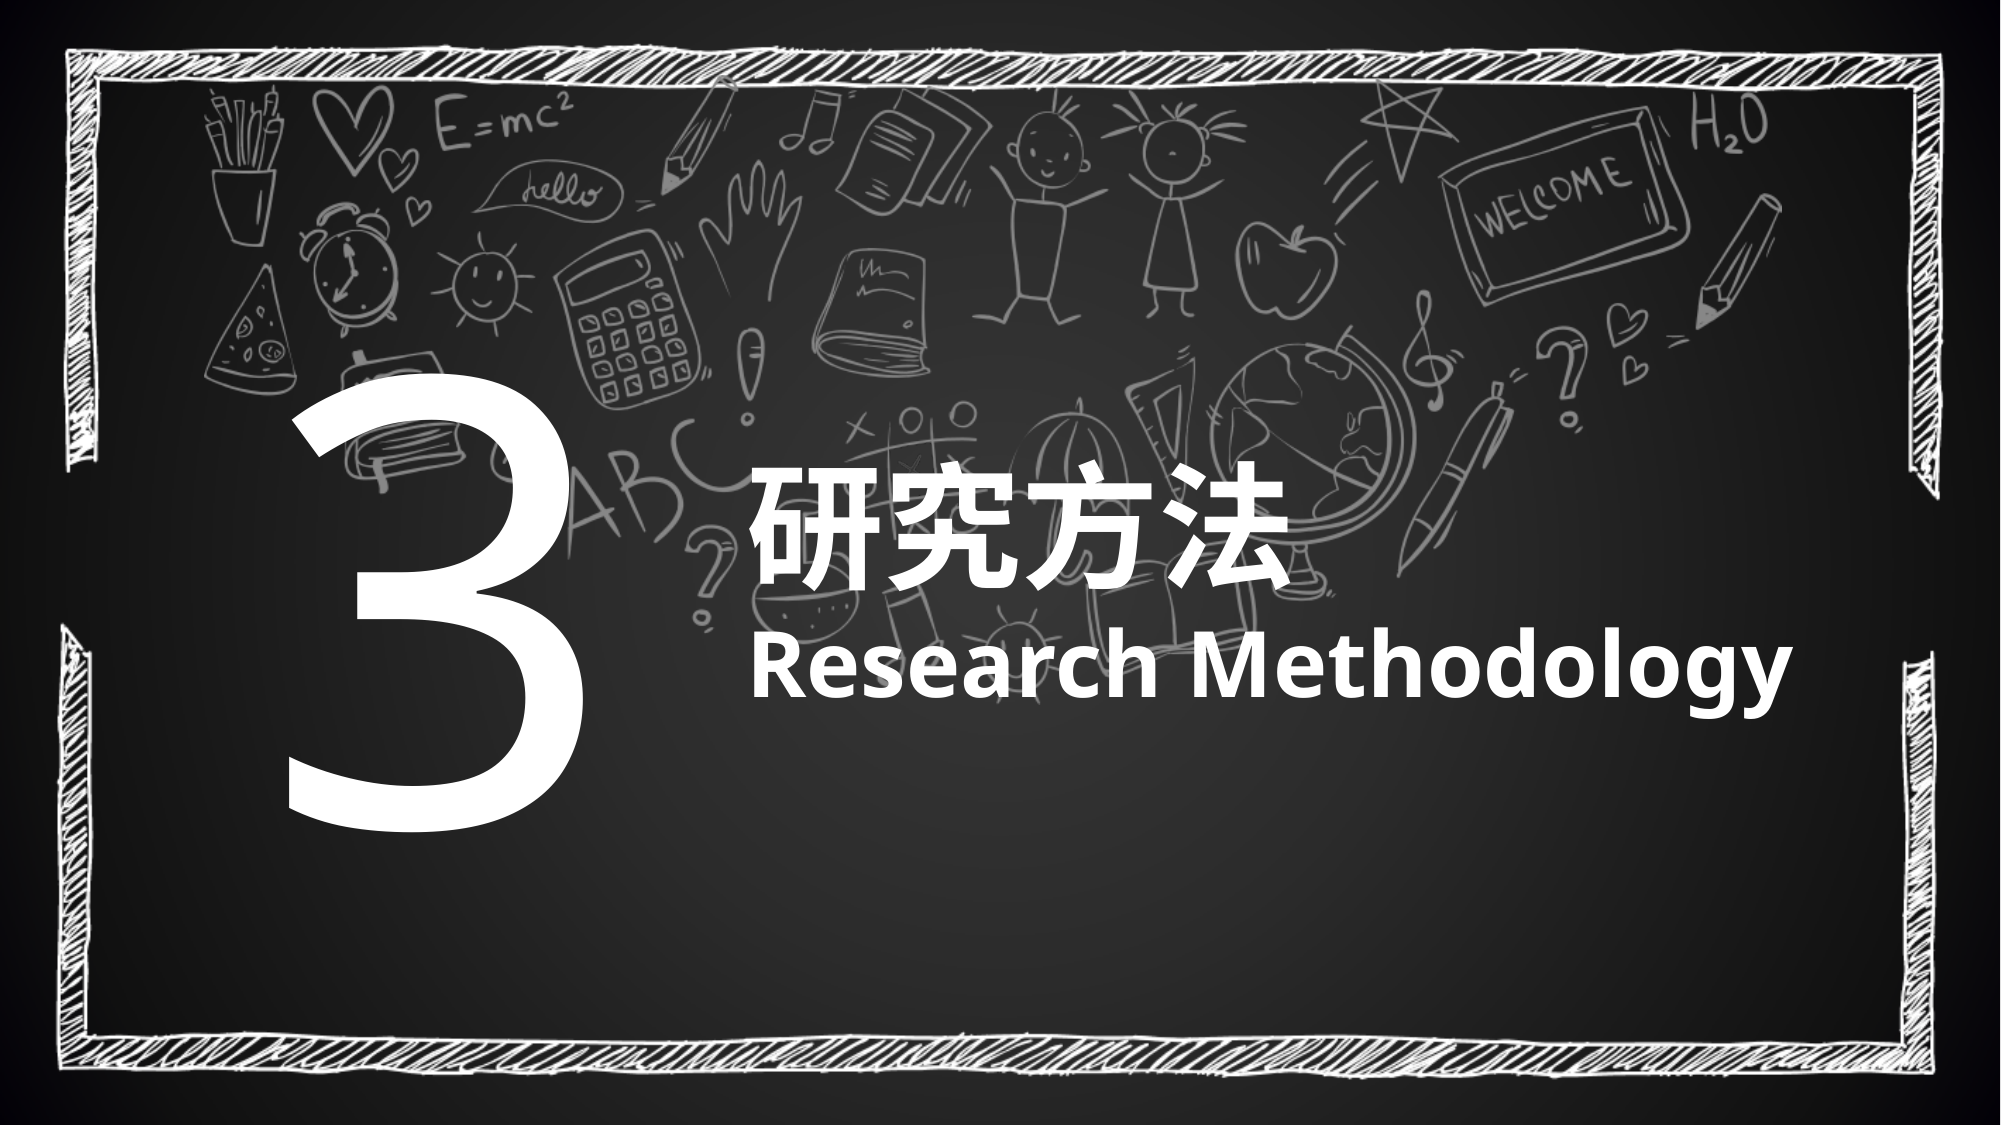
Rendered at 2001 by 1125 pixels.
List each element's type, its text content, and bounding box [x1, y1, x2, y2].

text_box 研究方法 Research Methodology [731, 433, 1902, 724]
text_box 3 [246, 705, 732, 959]
picture [0, 0, 2001, 1125]
